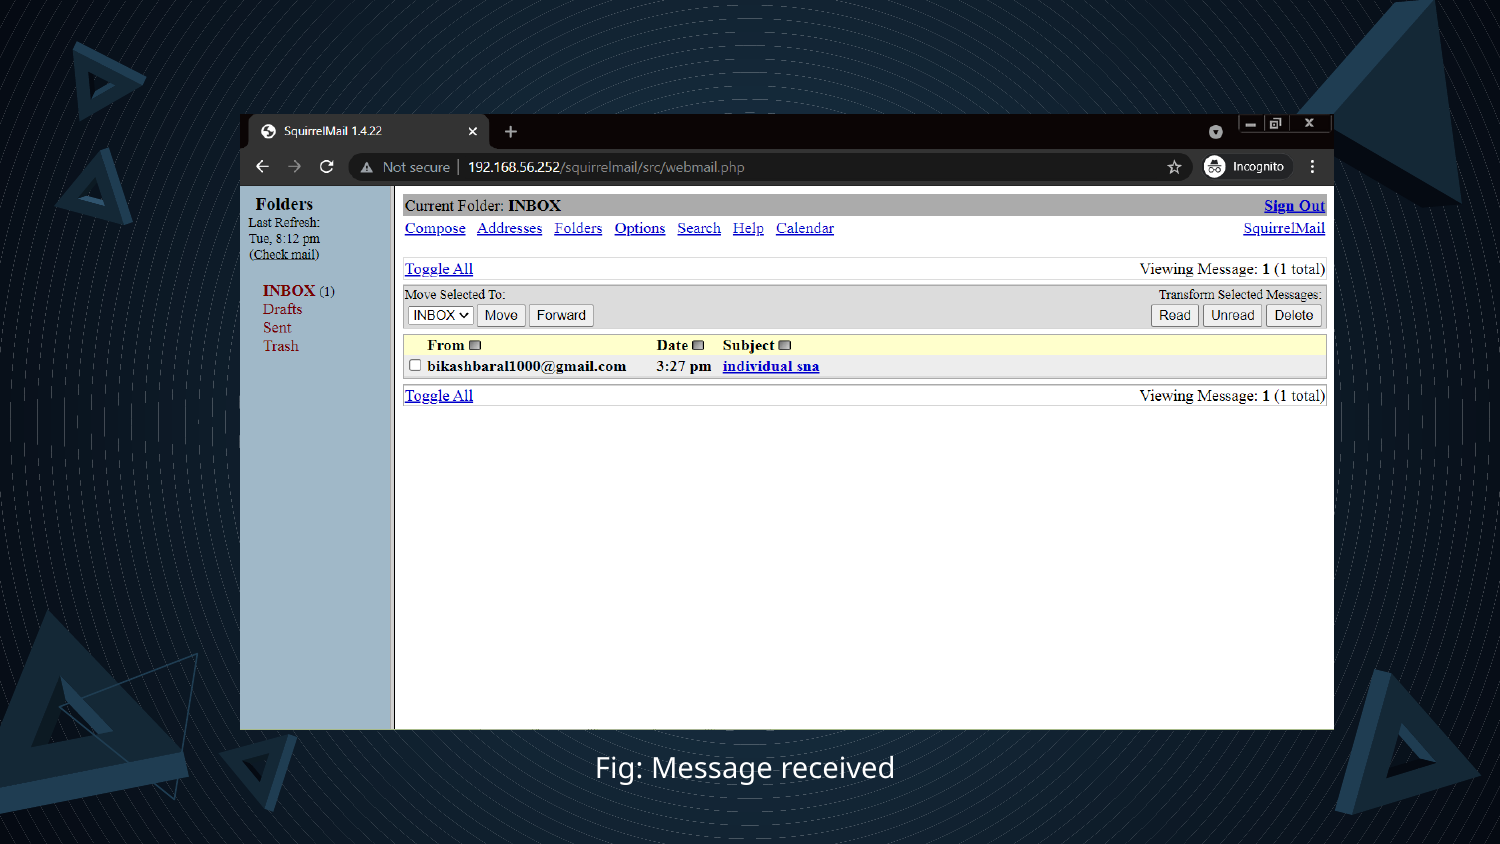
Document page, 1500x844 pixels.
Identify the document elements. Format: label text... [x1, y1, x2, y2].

text_box Fig: Message received [572, 741, 911, 792]
picture [239, 114, 1334, 730]
